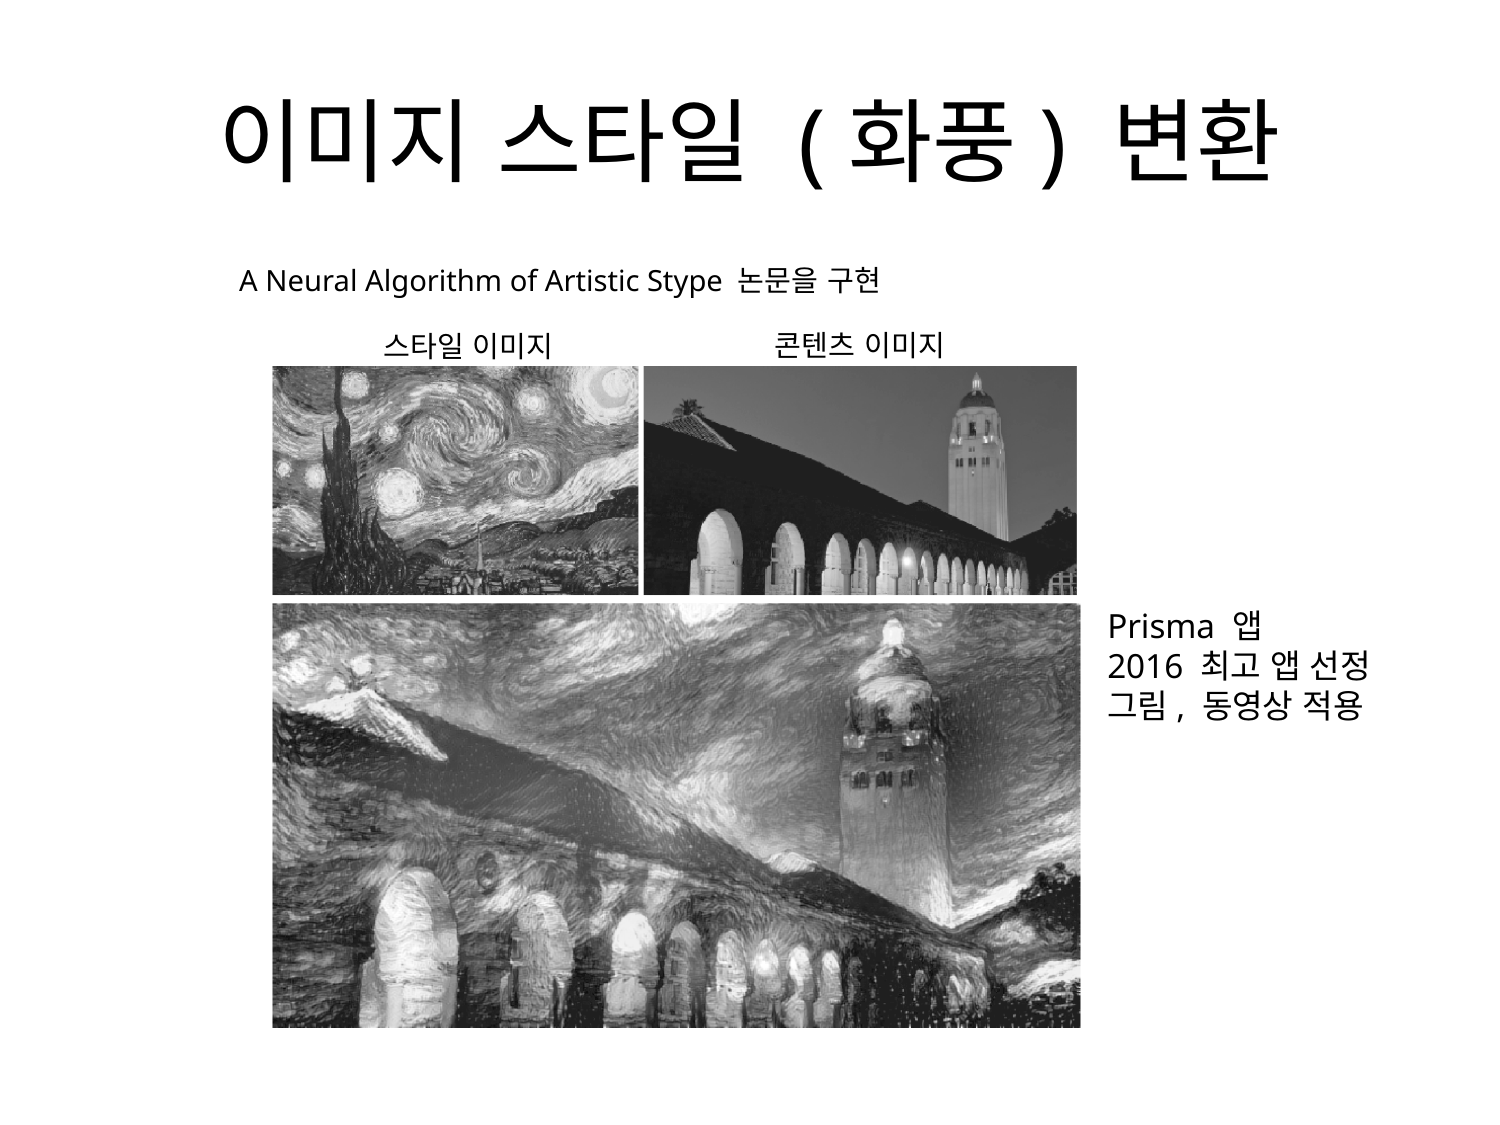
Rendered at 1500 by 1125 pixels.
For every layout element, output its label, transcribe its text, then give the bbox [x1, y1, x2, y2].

text_box A Neural Algorithm of Artistic Stype 논문을 구현 [224, 255, 975, 305]
text_box Prisma 앱 2016 최고 앱 선정 그림, 동영상 적용 [1092, 597, 1500, 733]
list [265, 361, 1084, 1035]
text_box 스타일 이미지 [368, 320, 569, 360]
text_box 콘텐츠 이미지 [760, 319, 961, 360]
title 이미지 스타일 (화풍) 변환 [75, 45, 1425, 233]
